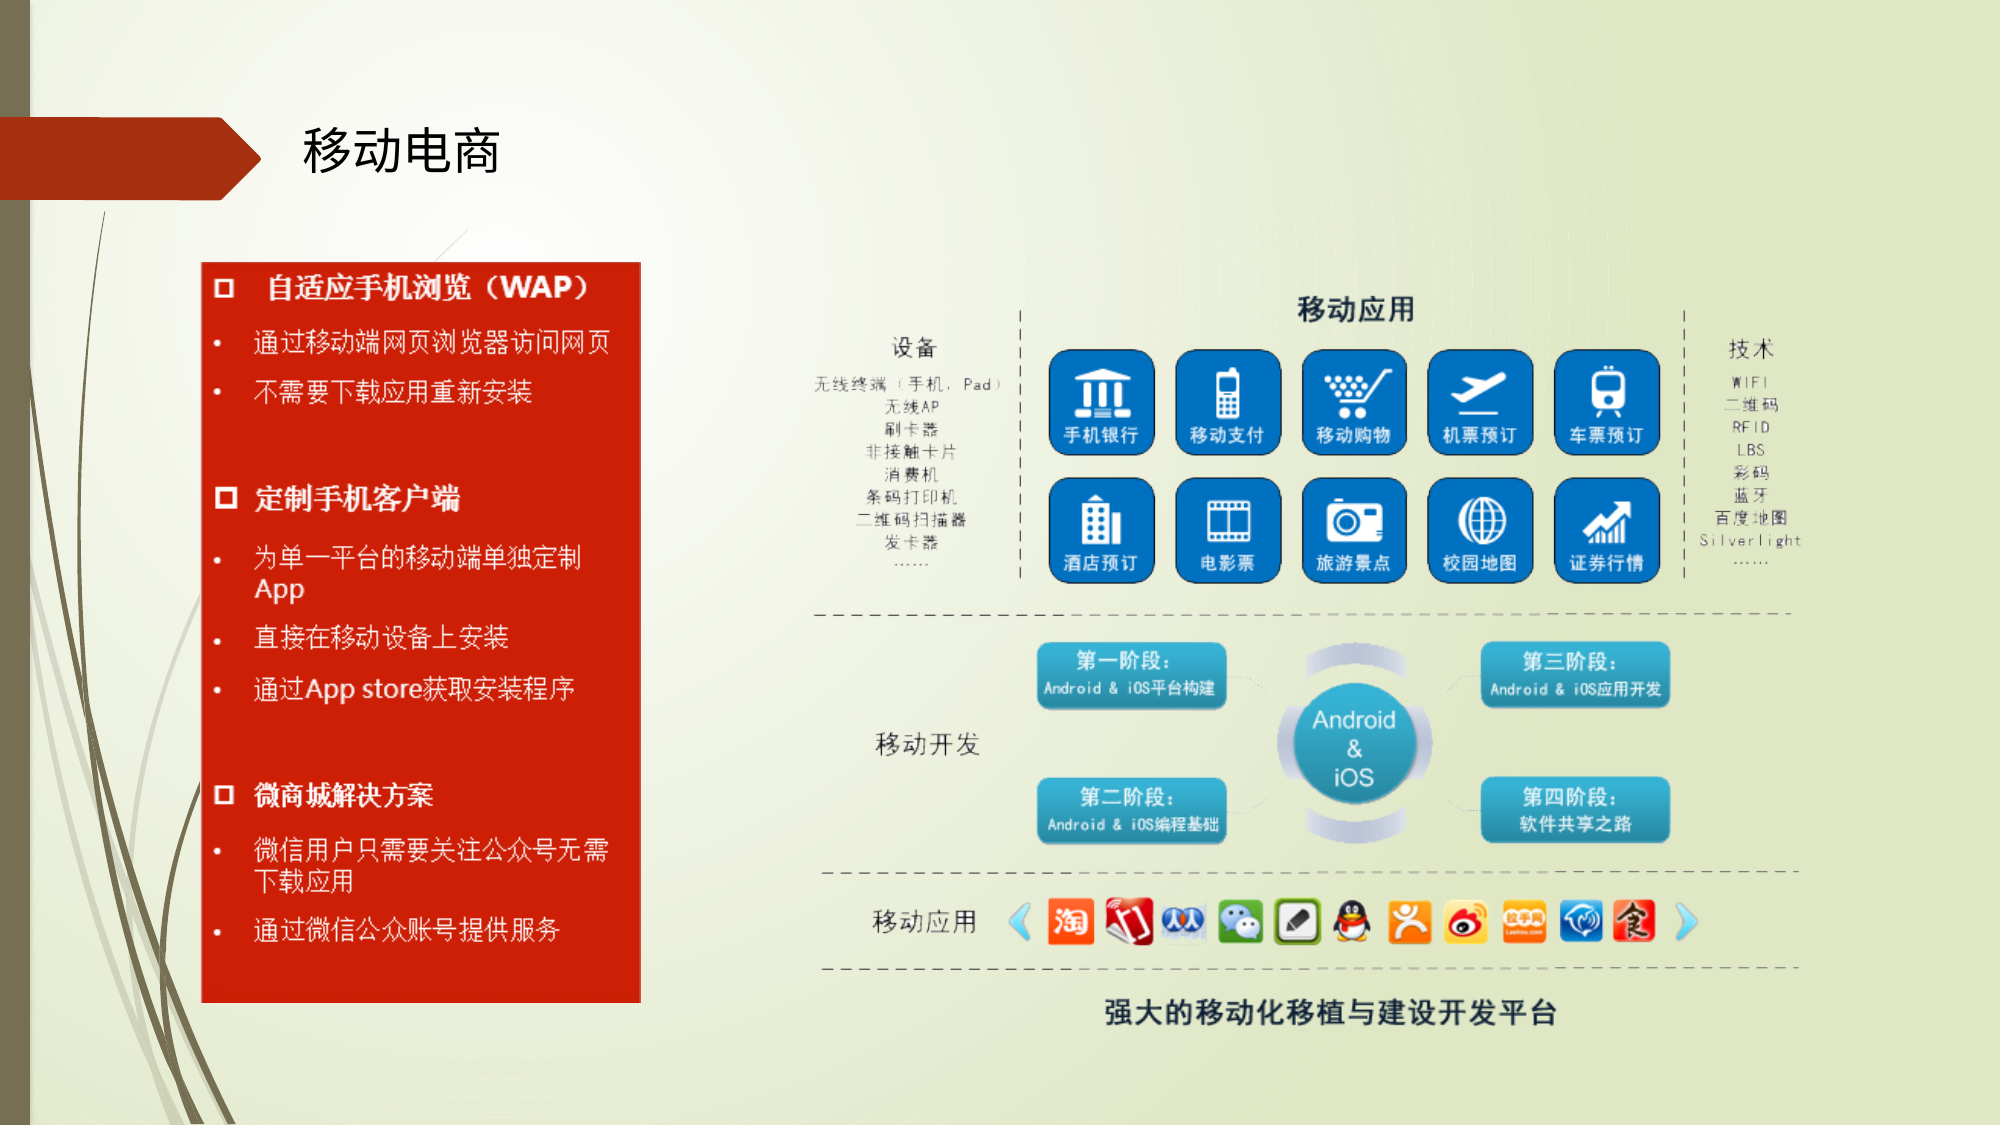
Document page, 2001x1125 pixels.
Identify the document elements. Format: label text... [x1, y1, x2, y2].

picture [199, 262, 641, 1004]
picture [774, 275, 1876, 1045]
text_box 移动电商 [287, 112, 1175, 188]
